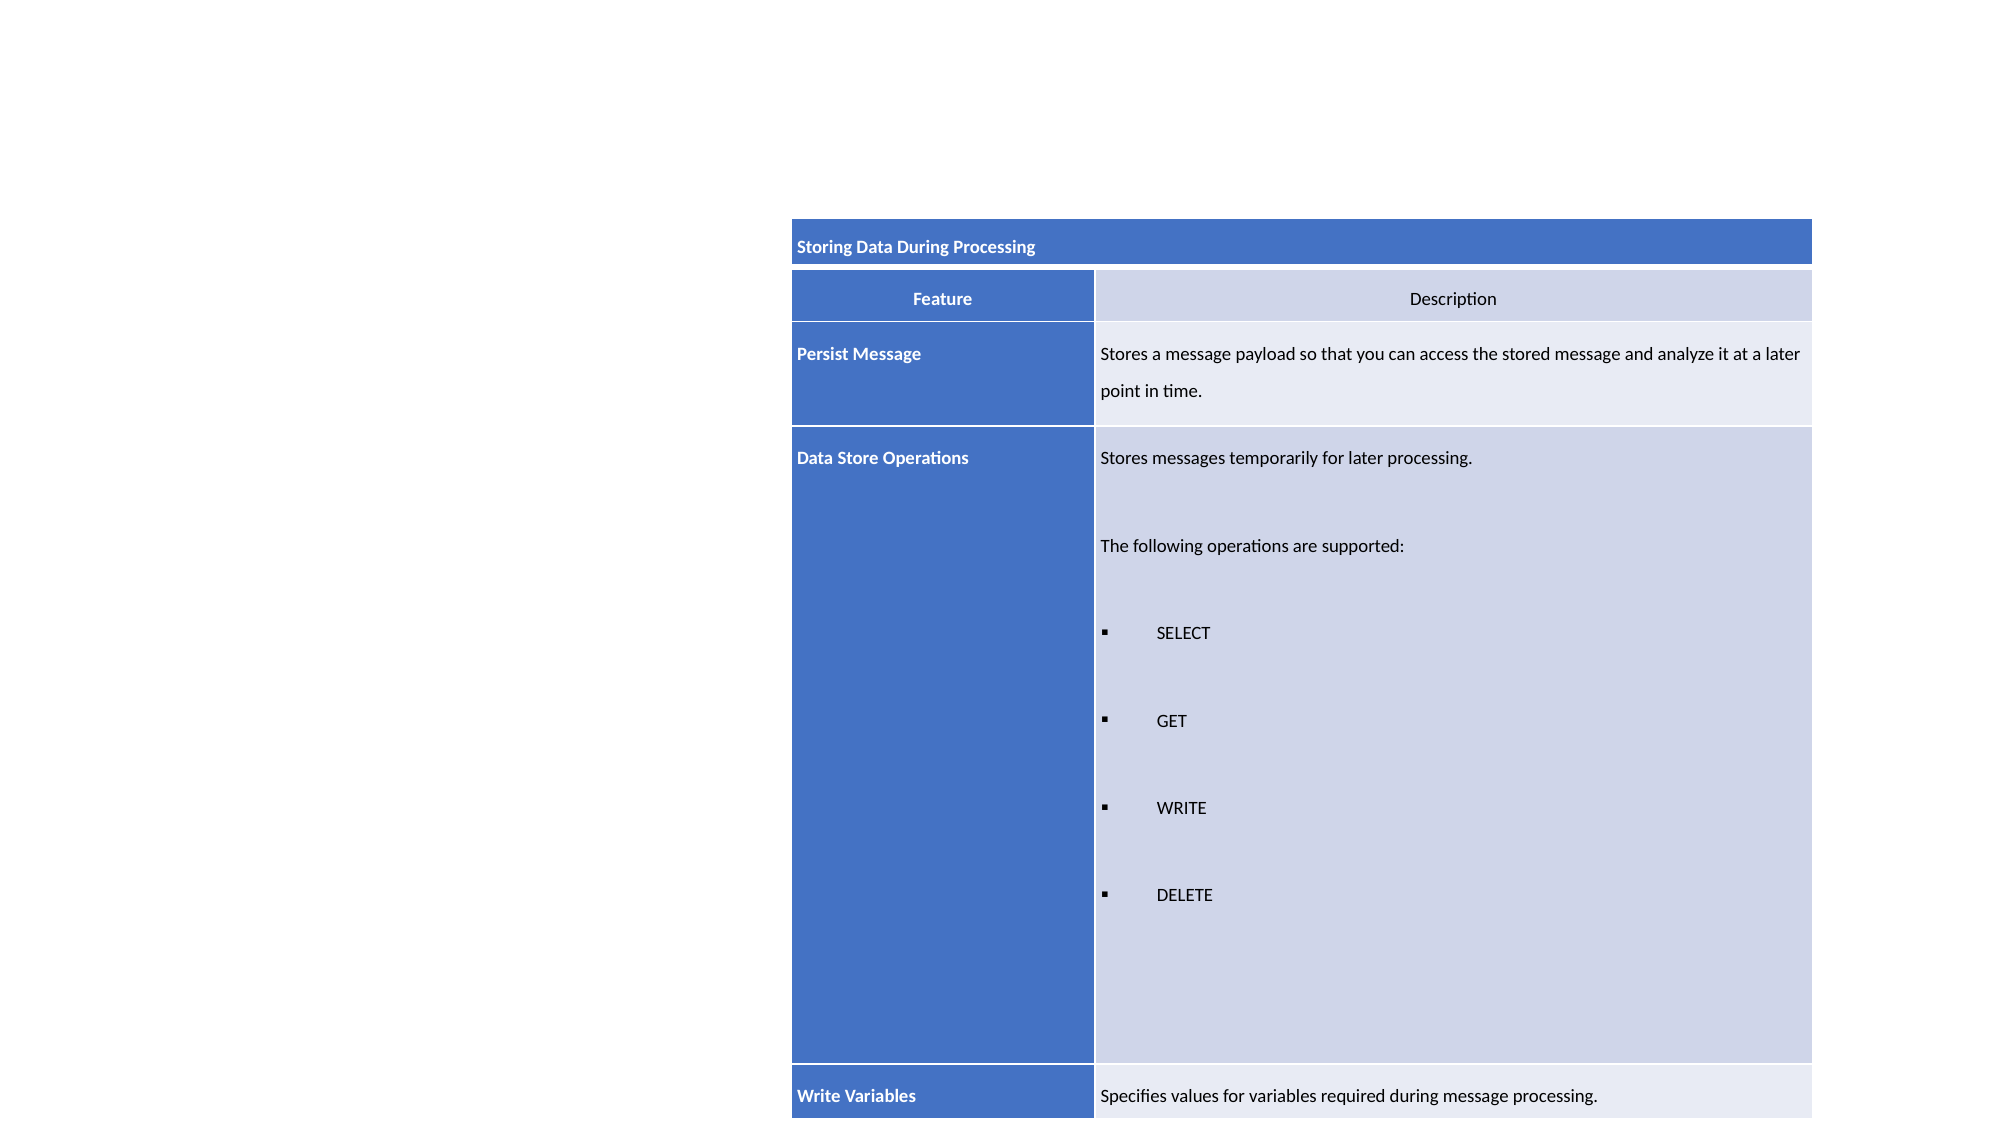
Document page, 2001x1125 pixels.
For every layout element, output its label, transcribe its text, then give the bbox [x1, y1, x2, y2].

table_cell Stores a message payload so that you can access the stored message and analyze it at a later point in time. [1096, 322, 1812, 425]
table_cell Data Store Operations [792, 427, 1094, 1063]
table_cell Write Variables [792, 1065, 1094, 1118]
table_cell Specifies values for variables required during message processing. [1096, 1065, 1812, 1118]
table_cell Feature [792, 270, 1094, 321]
table_cell Stores messages temporarily for later processing. The following operations are supported: SELECT GET WRITE DELETE [1096, 427, 1812, 1063]
table_cell Persist Message [792, 322, 1094, 425]
table_header Storing Data During Processing [792, 219, 1812, 264]
table_cell Description [1096, 270, 1812, 321]
